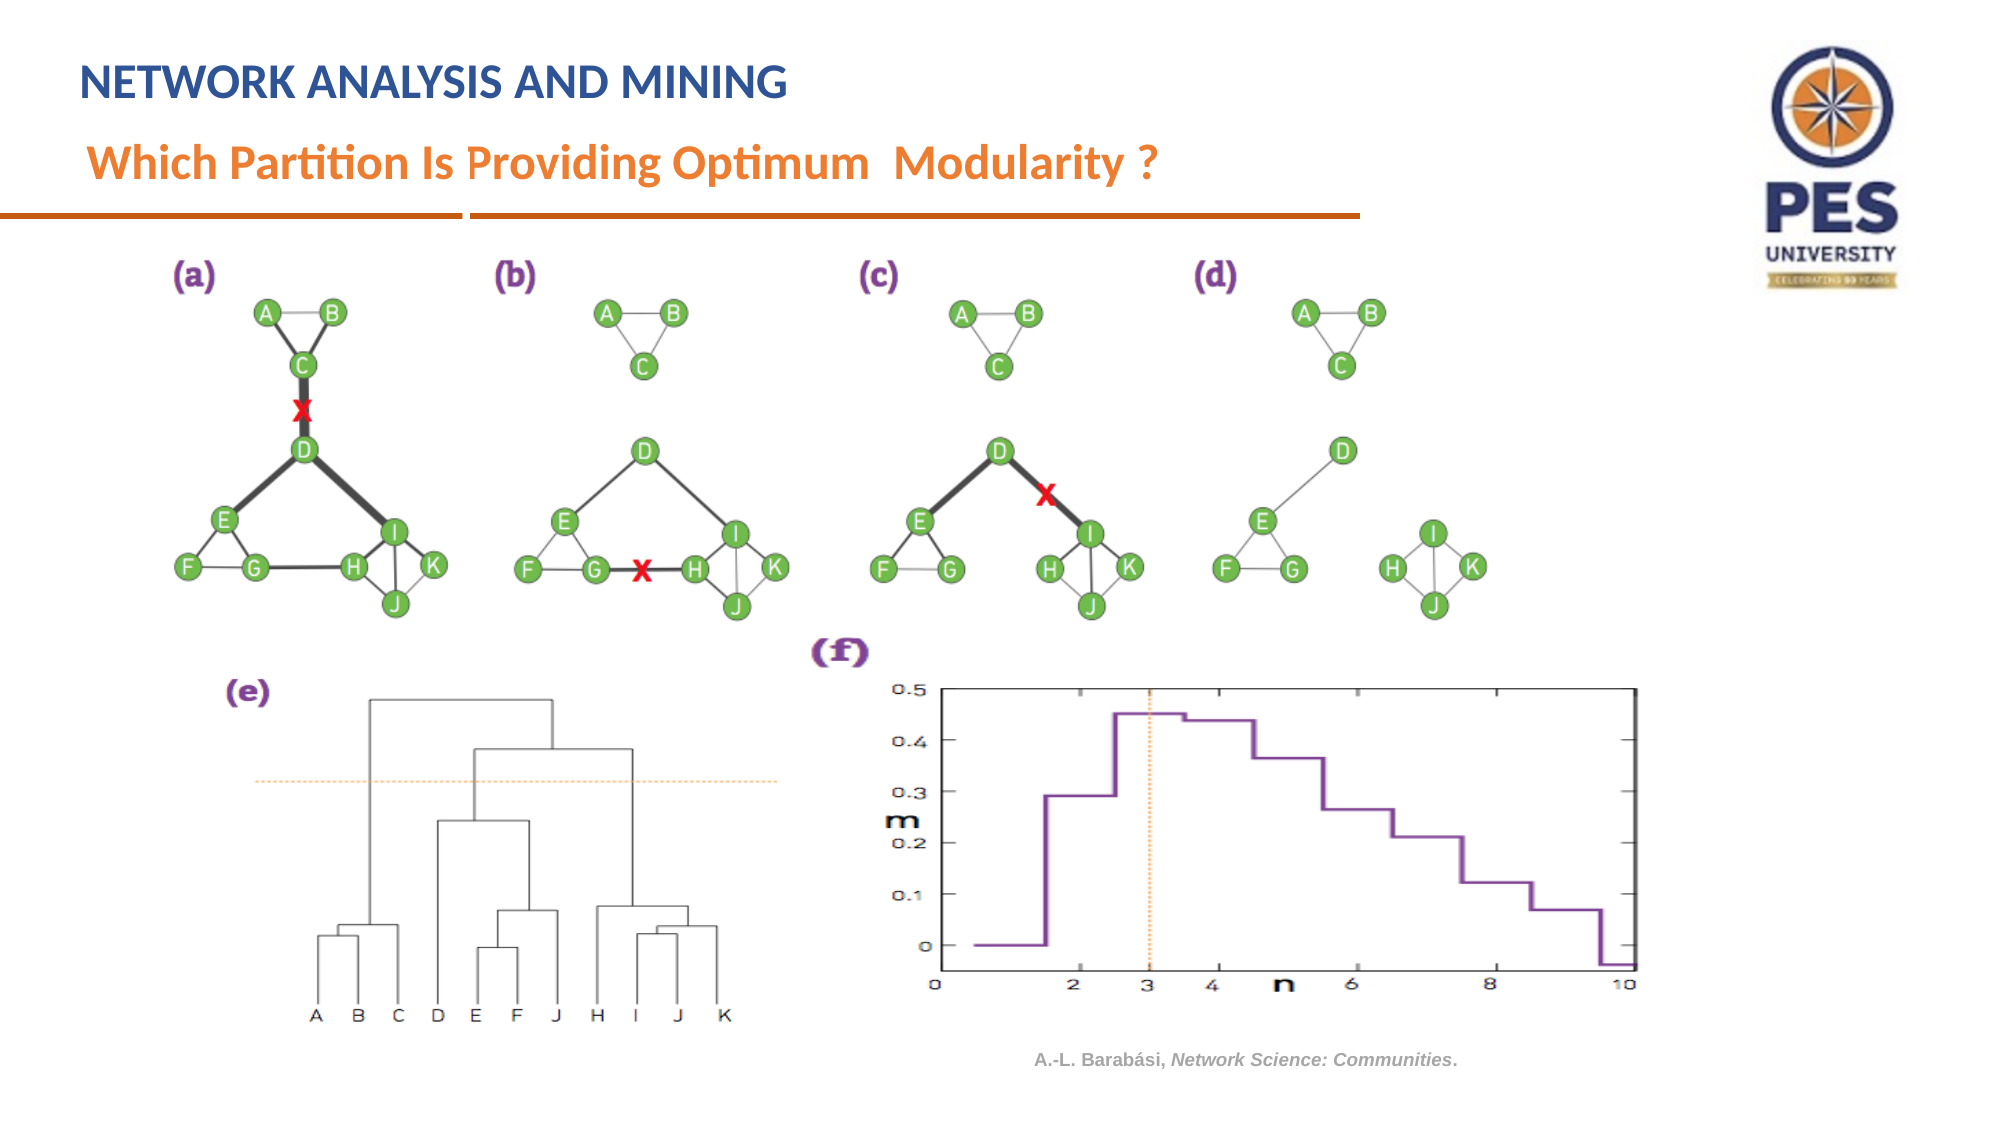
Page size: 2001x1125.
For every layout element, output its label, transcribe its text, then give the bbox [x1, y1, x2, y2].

text_box NETWORK ANALYSIS AND MINING [64, 41, 1295, 117]
picture [1730, 40, 1932, 297]
text_box A.-L. Barabási, Network Science: Communities. [1019, 1039, 1473, 1078]
text_box [462, 179, 470, 215]
picture [143, 226, 1776, 1055]
text_box [462, 151, 470, 179]
text_box Which Partition Is Providing Optimum Modularity ? [71, 122, 1384, 198]
